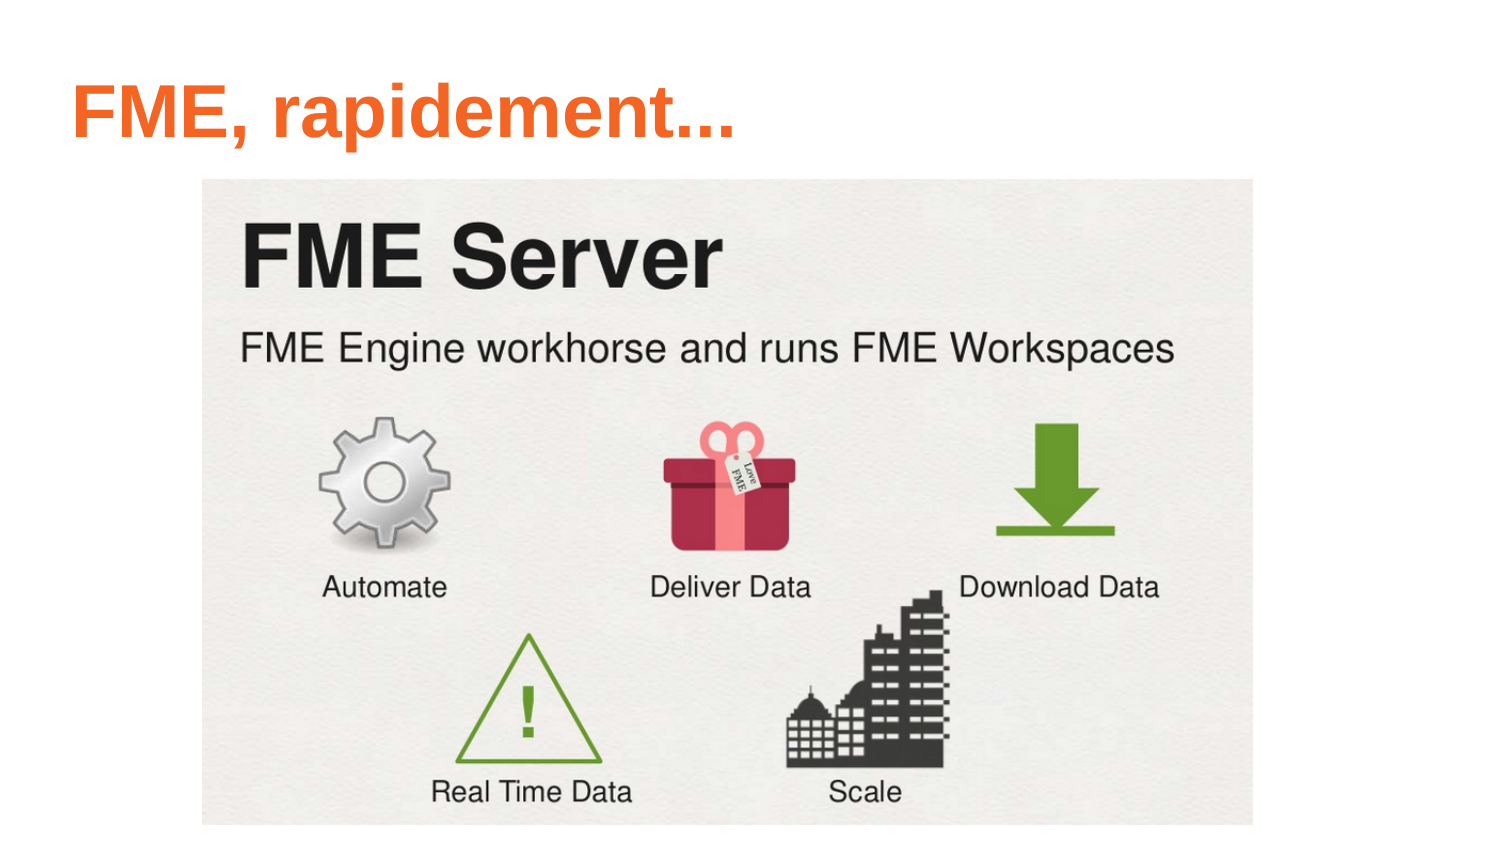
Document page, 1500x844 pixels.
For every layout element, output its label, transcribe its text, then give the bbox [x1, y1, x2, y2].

picture [202, 179, 1253, 825]
text_box FME, rapidement... [71, 62, 1385, 153]
